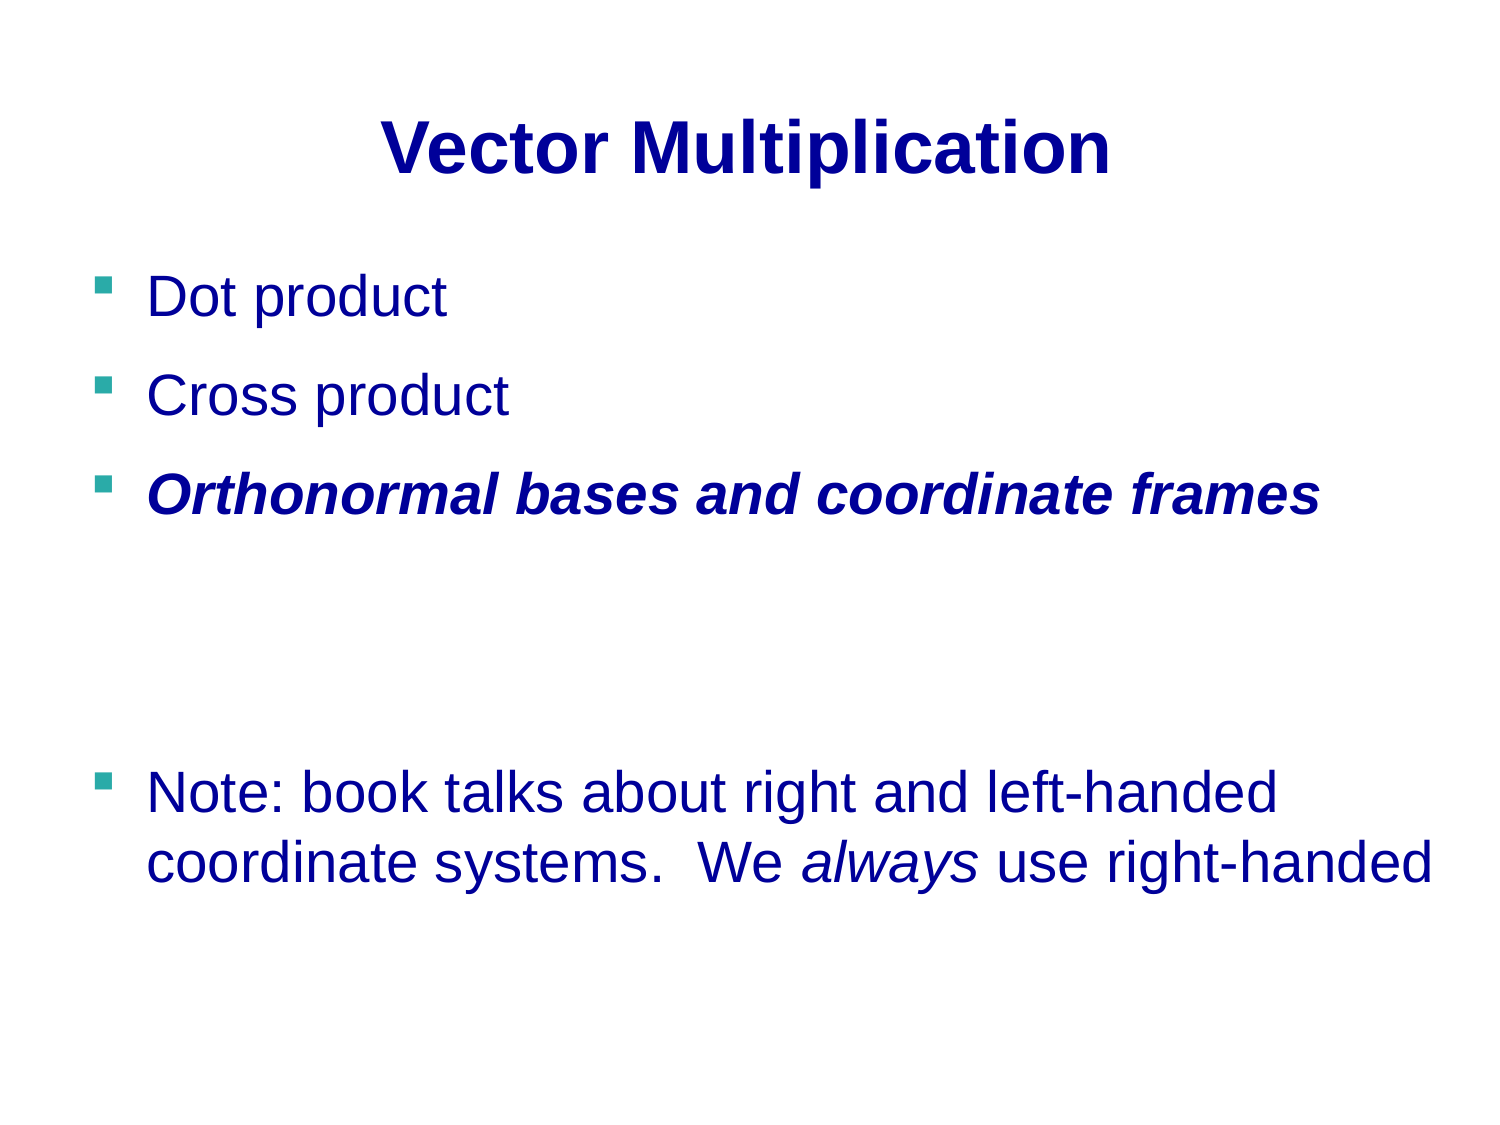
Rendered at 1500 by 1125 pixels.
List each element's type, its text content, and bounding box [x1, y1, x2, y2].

title Vector Multiplication [111, 87, 1383, 200]
list Dot product Cross product Orthonormal bases and coordinate frames Note: book talks about right and left-handed coordinate systems. We always use right-handed [75, 250, 1500, 1076]
